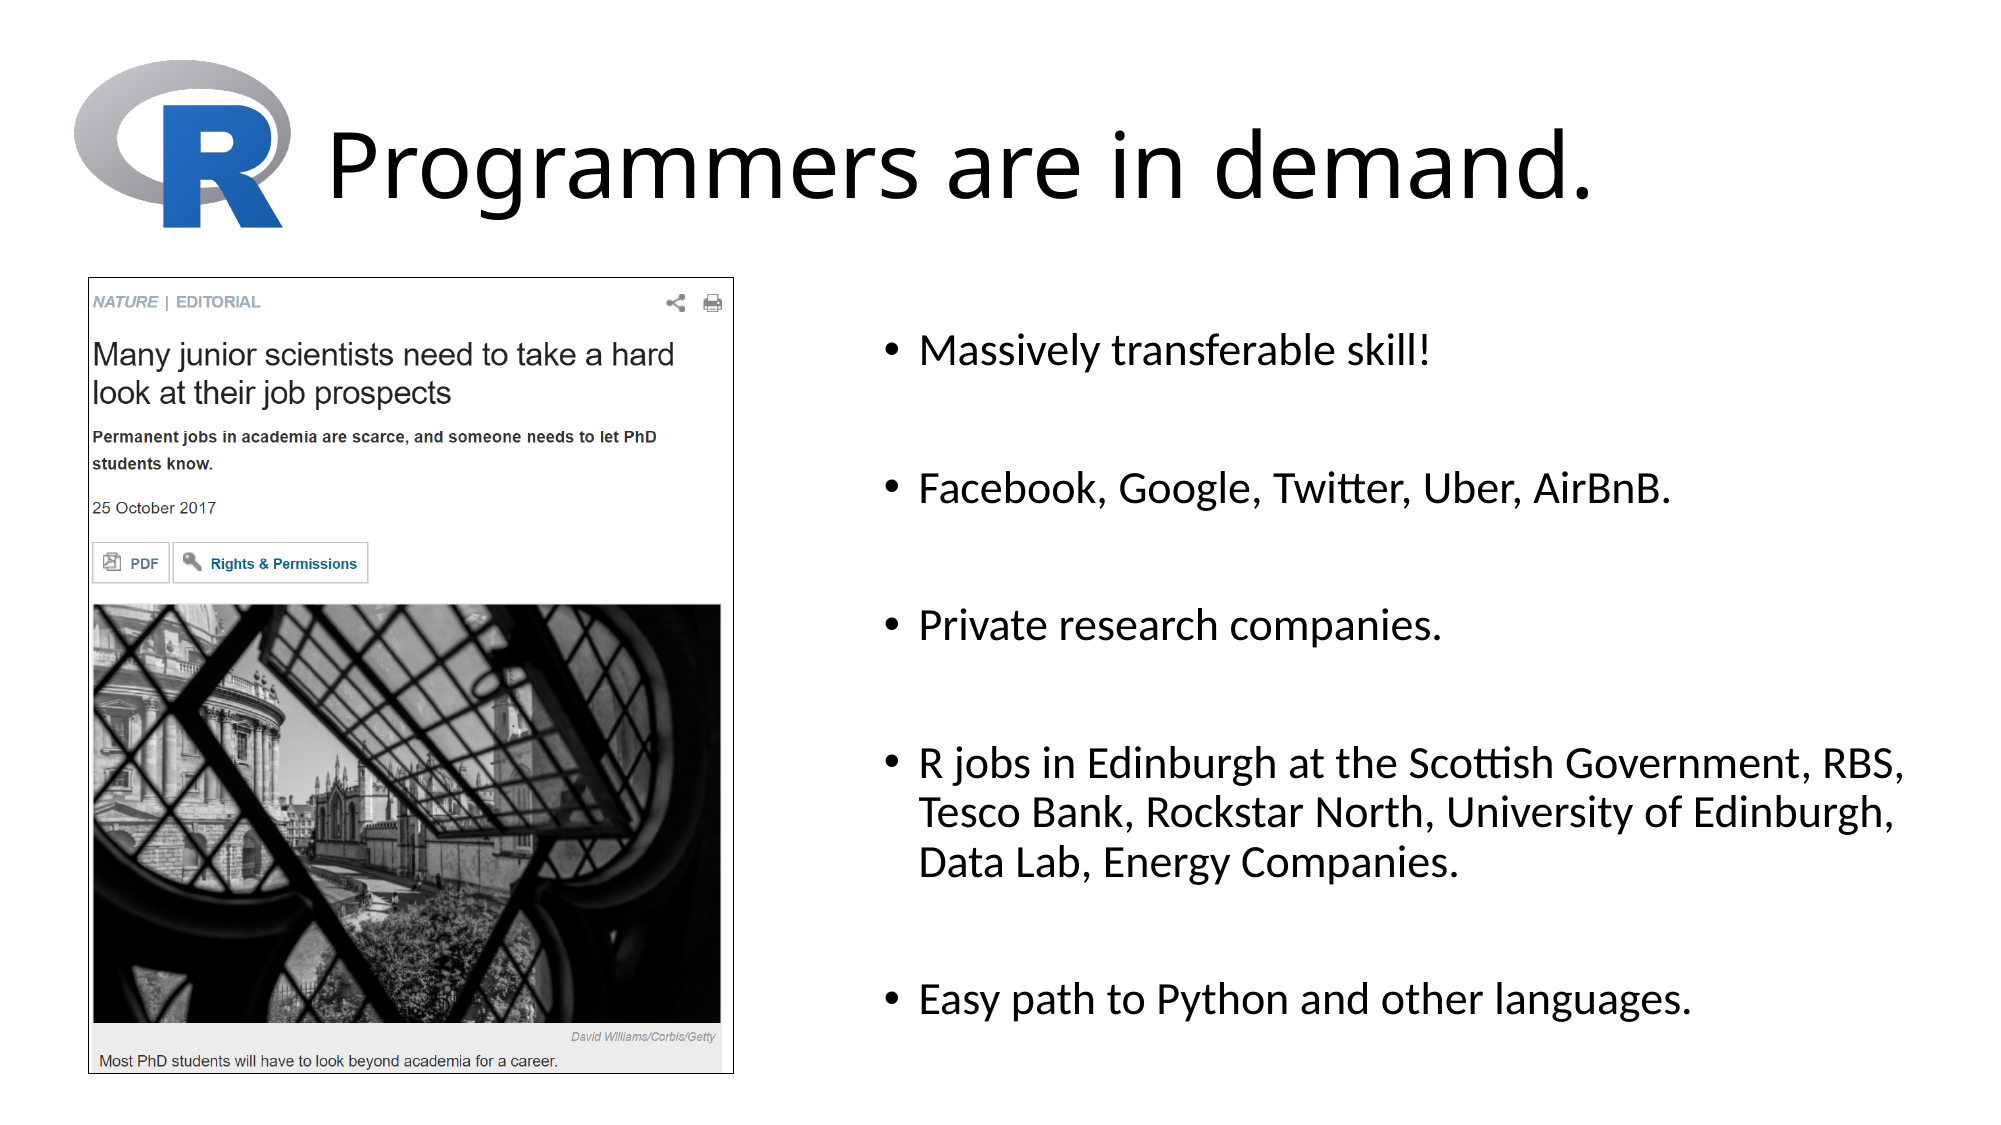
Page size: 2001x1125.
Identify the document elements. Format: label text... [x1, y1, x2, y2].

picture [73, 59, 291, 228]
list Massively transferable skill! Facebook, Google, Twitter, Uber, AirBnB. Private research companies. R jobs in Edinburgh at the Scottish Government, RBS, Tesco Bank, Rockstar North, University of Edinburgh, Data Lab, Energy Companies. Easy path to Python and other languages. [869, 318, 1943, 1033]
title Programmers are in demand. [310, 59, 1863, 278]
picture [88, 277, 735, 1074]
